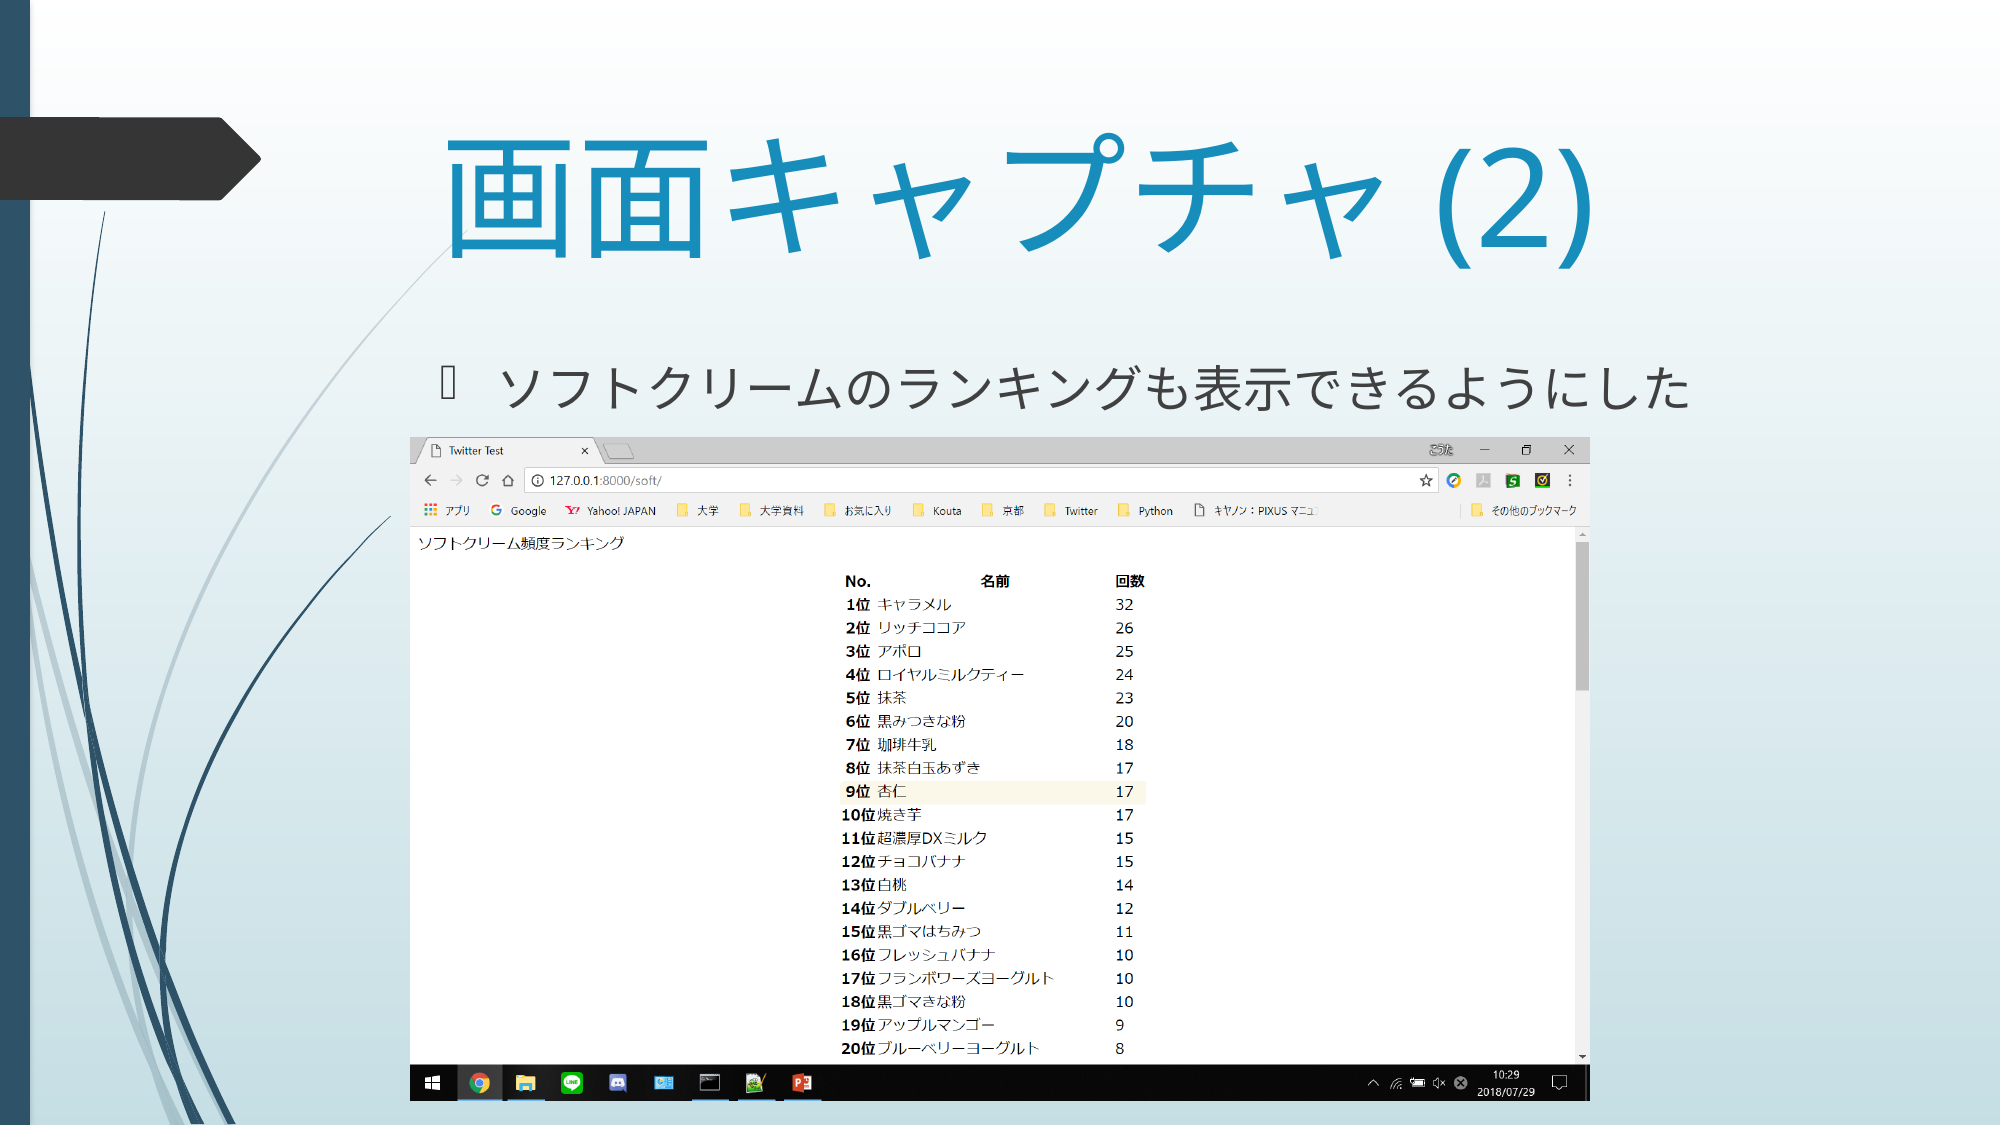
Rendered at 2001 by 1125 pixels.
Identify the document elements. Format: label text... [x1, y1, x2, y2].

title 画面キャプチャ(2) [425, 102, 1888, 313]
picture [410, 437, 1590, 1102]
list ソフトクリームのランキングも表示できるようにした [424, 350, 1888, 1093]
